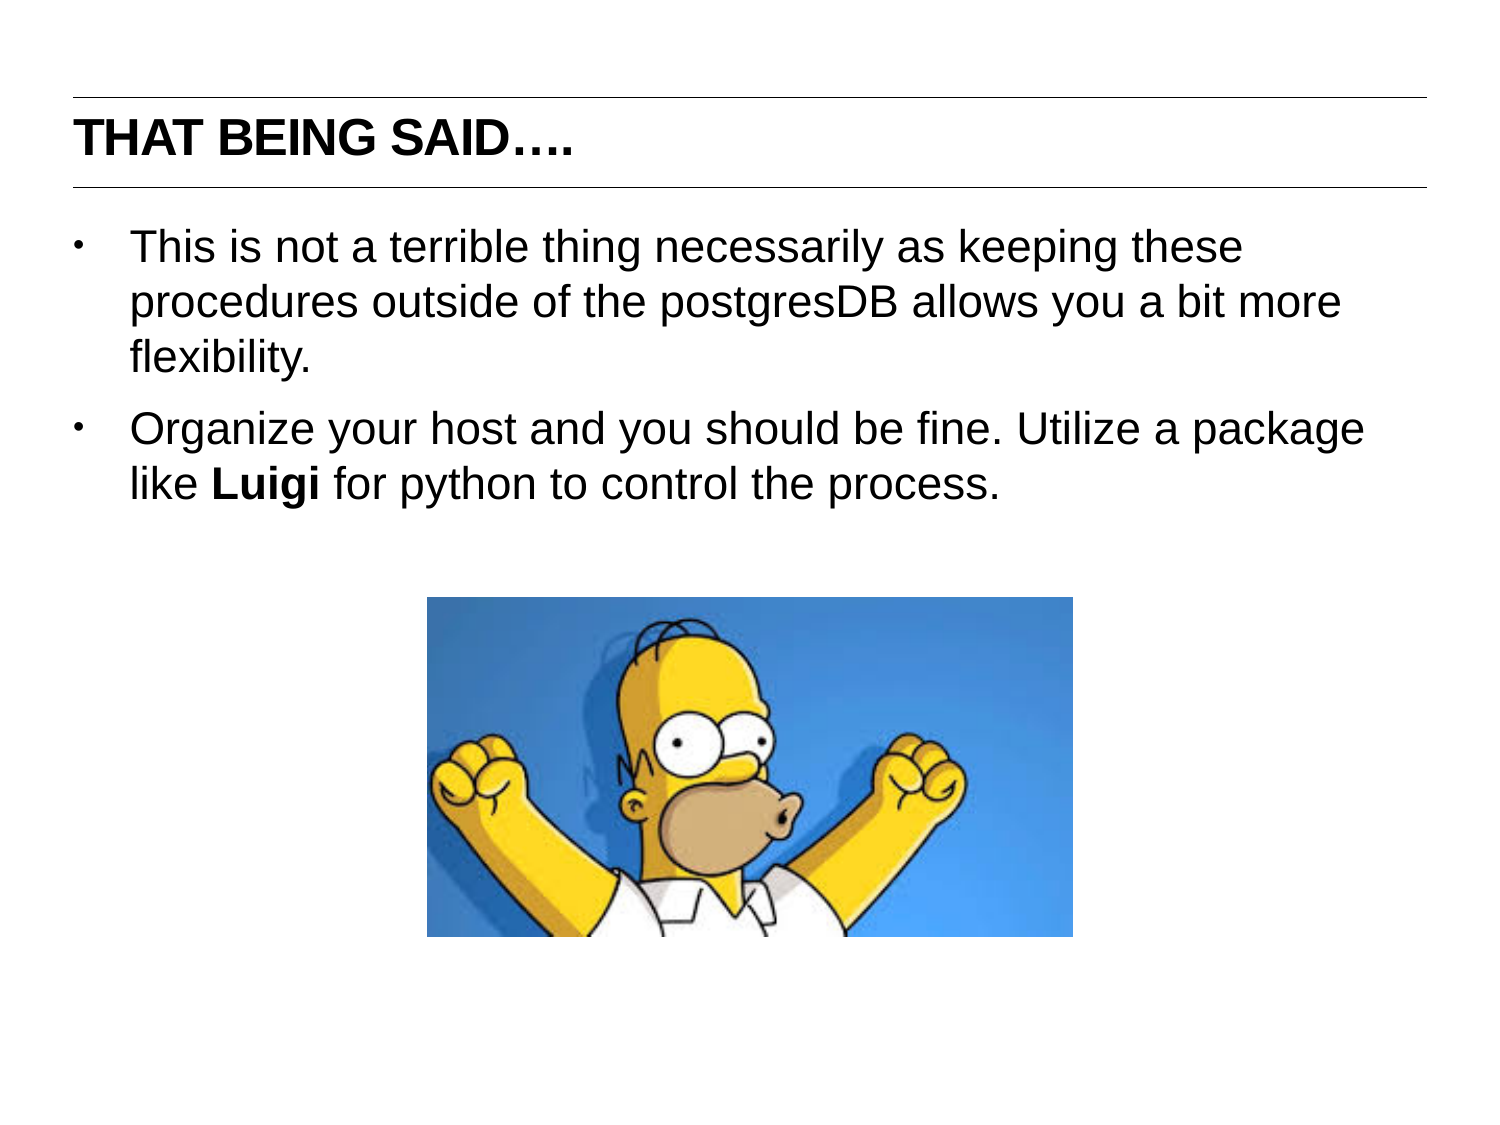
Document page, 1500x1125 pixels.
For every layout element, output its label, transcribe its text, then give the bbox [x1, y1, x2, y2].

picture [426, 597, 1074, 938]
list This is not a terrible thing necessarily as keeping these procedures outside of the postgresDB allows you a bit more flexibility. Organize your host and you should be fine. Utilize a package like Luigi for python to control the process. [72, 216, 1428, 805]
list That being said…. [72, 112, 1329, 181]
